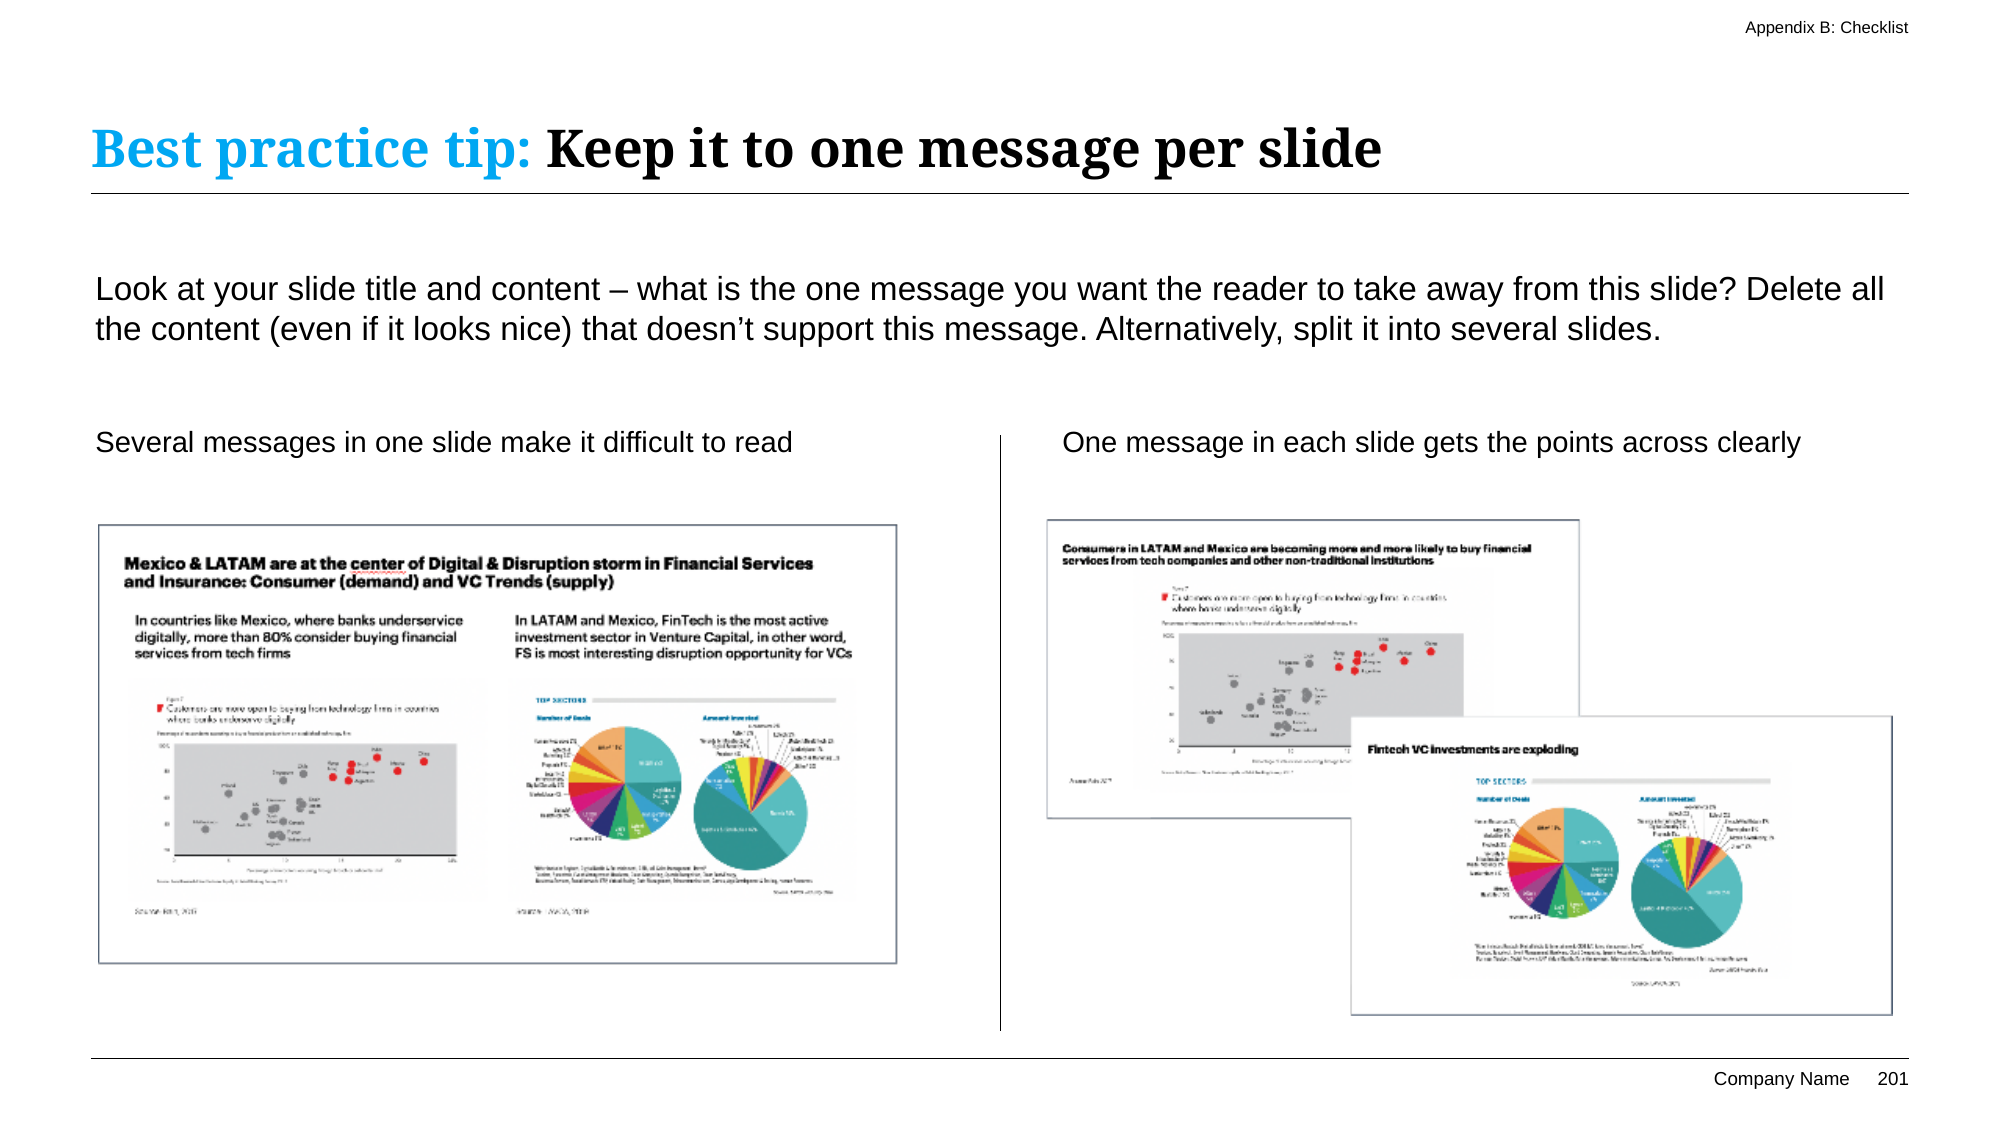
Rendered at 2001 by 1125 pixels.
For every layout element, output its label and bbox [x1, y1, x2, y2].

list [1251, 16, 1909, 37]
picture [98, 523, 899, 966]
picture [1046, 517, 1893, 1017]
text_box [80, 413, 967, 470]
title [91, 58, 1909, 179]
text_box [80, 259, 1910, 355]
text_box [1047, 413, 1910, 470]
